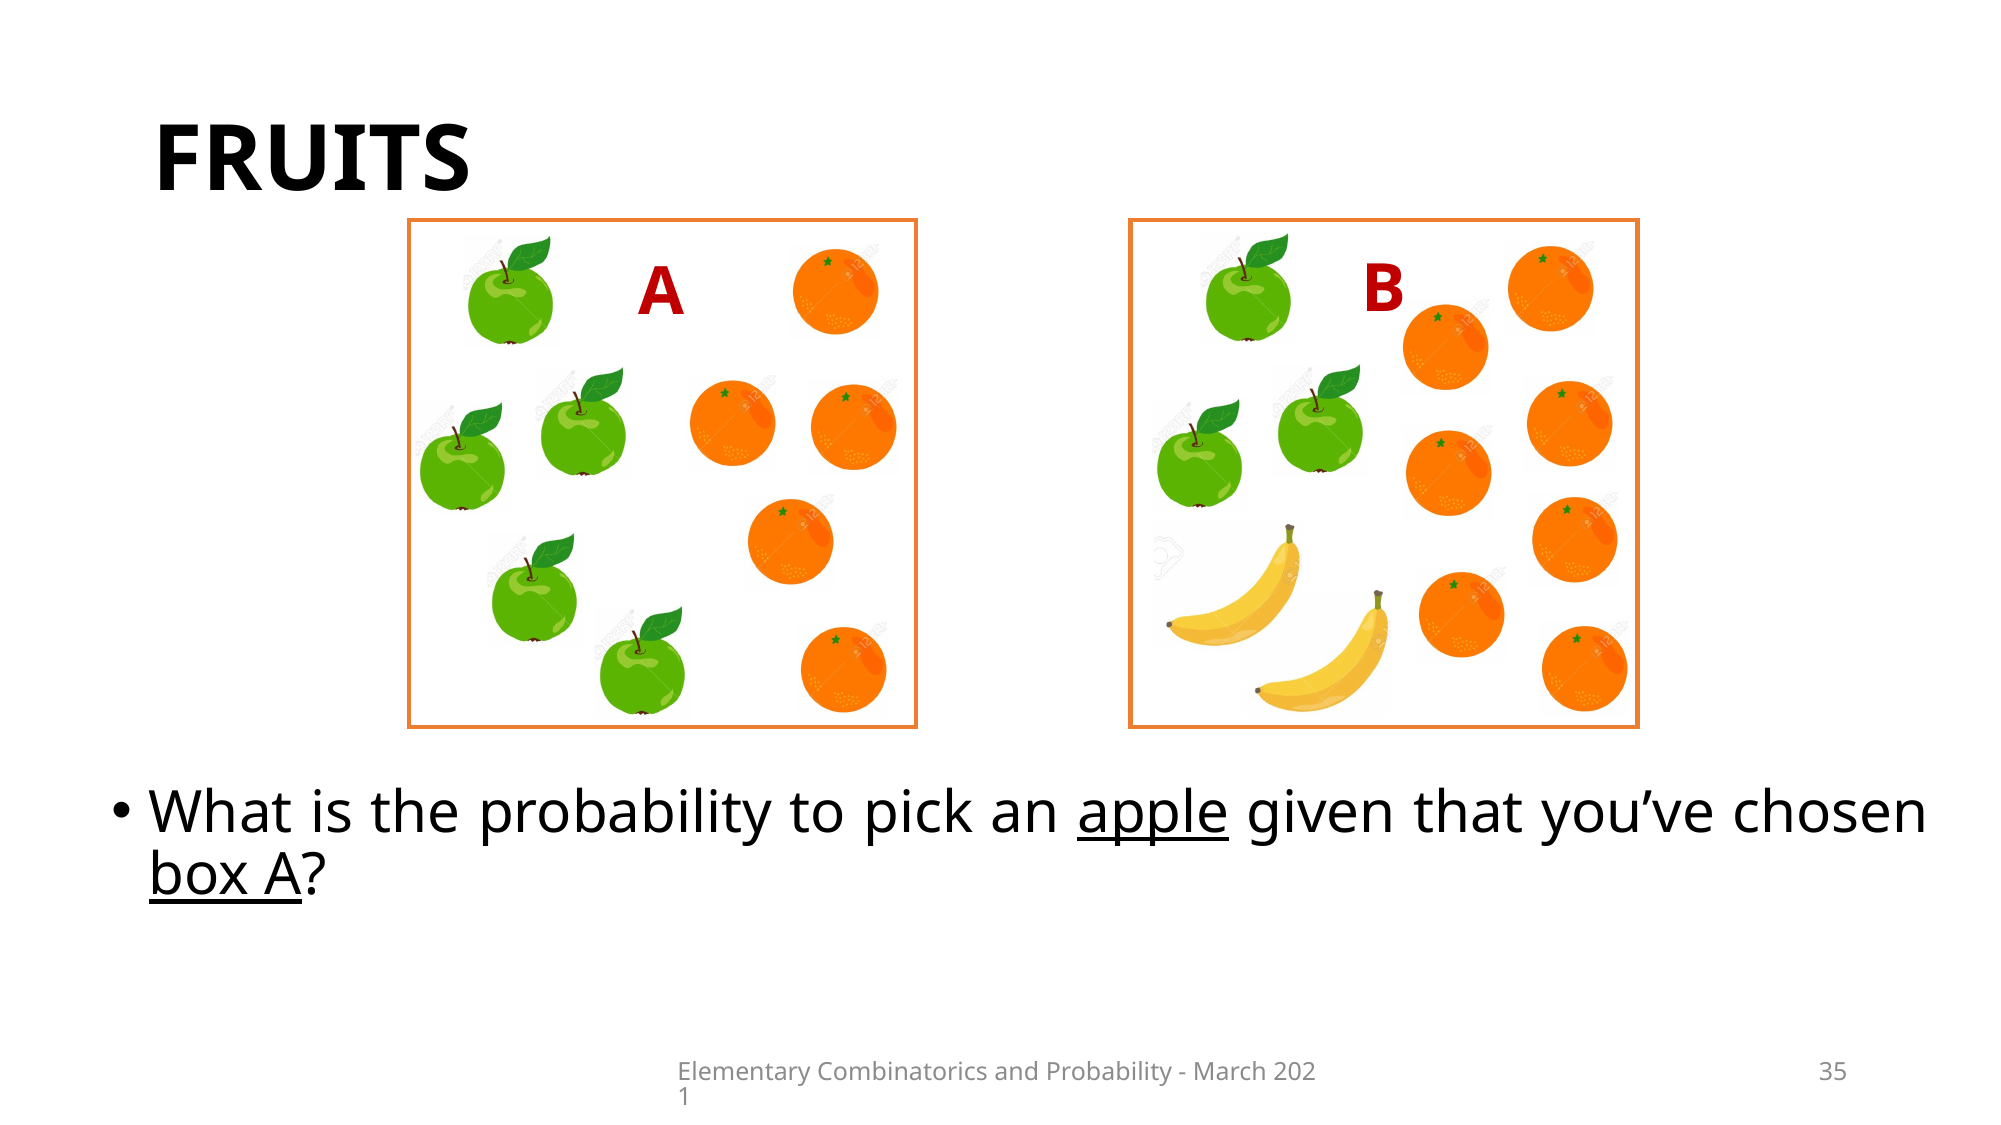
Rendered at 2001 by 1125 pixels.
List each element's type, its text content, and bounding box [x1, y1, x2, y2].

footer Elementary Combinatorics and Probability - March 2021 [662, 1042, 1338, 1103]
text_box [409, 220, 1638, 727]
title fruits [137, 52, 1863, 270]
slide_number 35 [1412, 1042, 1863, 1103]
